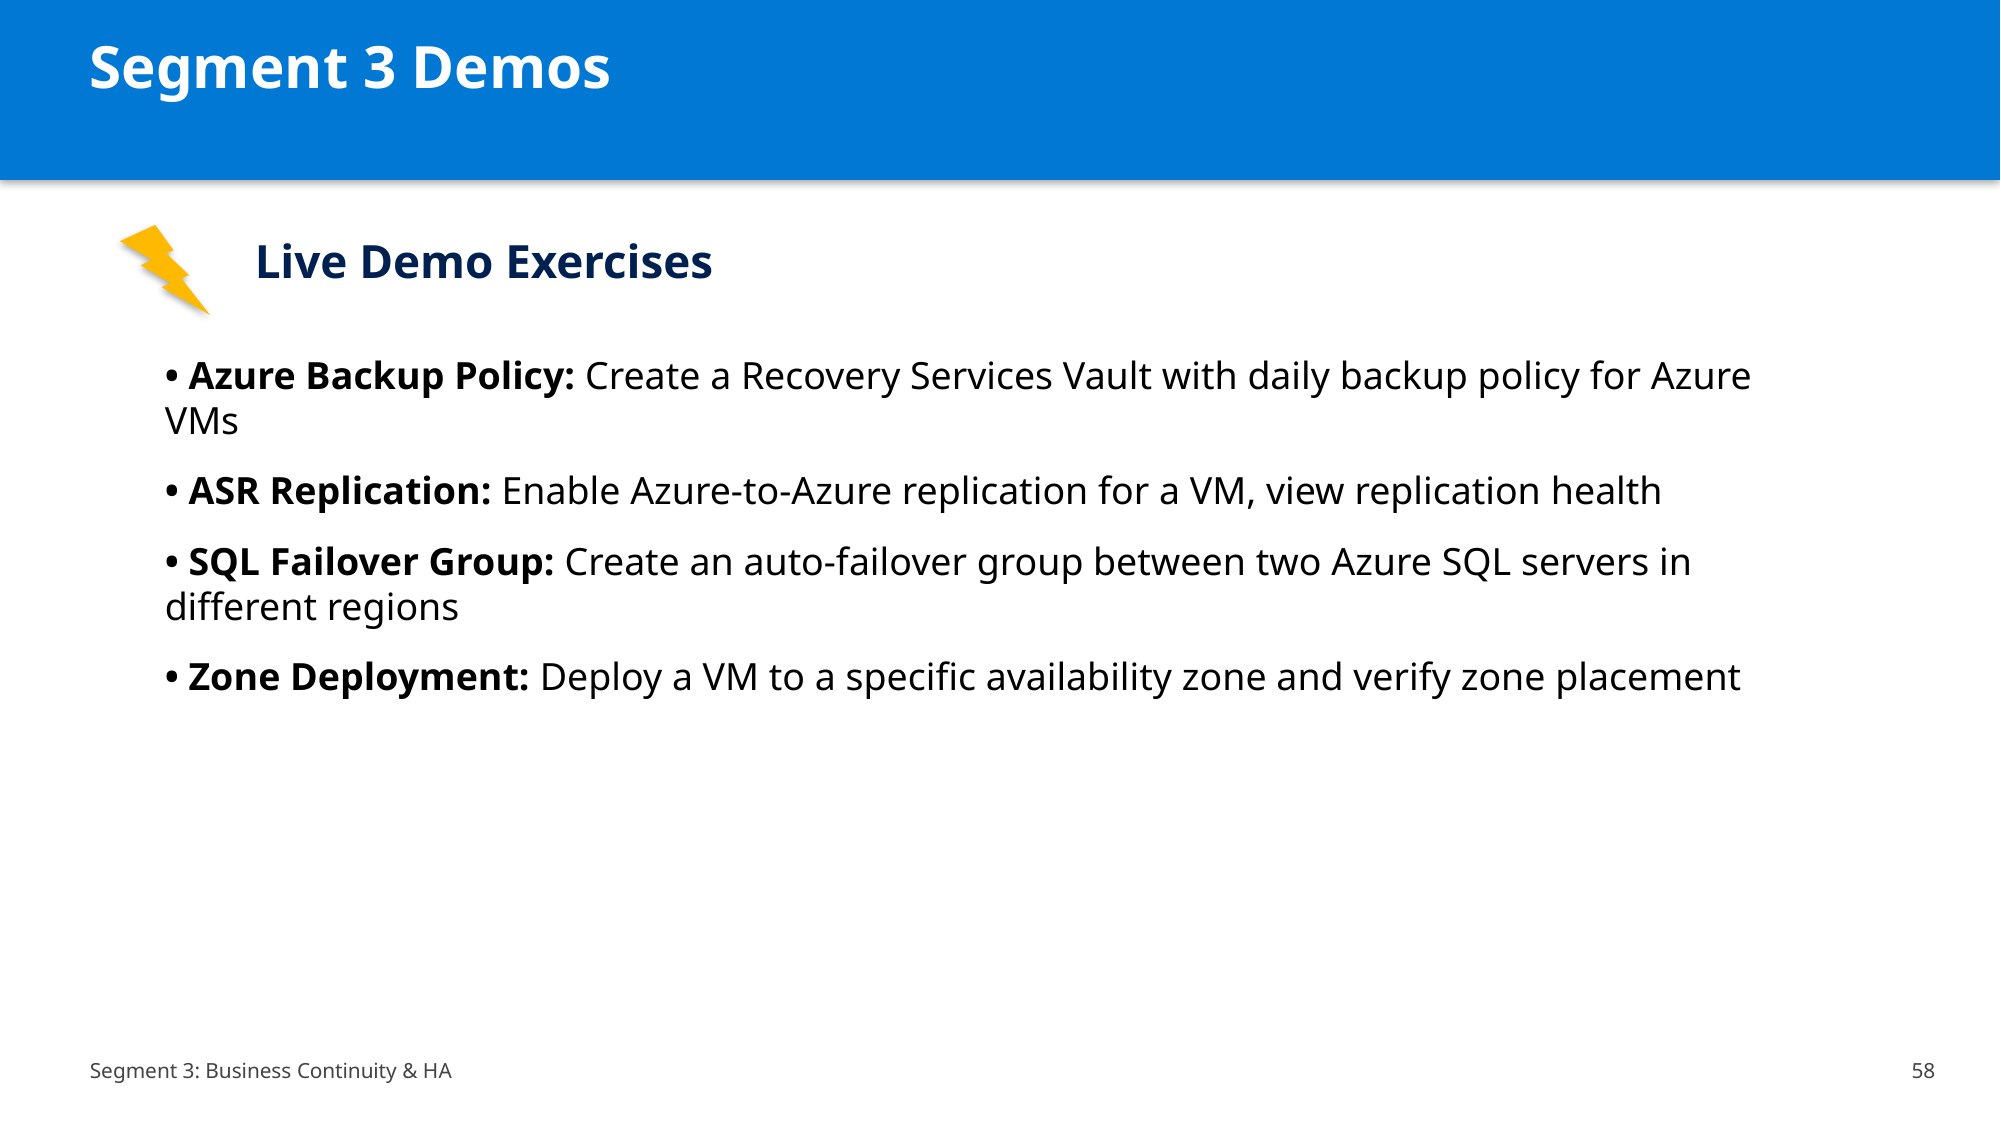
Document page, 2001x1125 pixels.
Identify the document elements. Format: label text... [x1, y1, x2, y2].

text_box 58 [1799, 1050, 1950, 1090]
text_box Segment 3: Business Continuity & HA [74, 1050, 975, 1090]
text_box [0, 0, 2000, 181]
text_box Segment 3 Demos [74, 22, 1875, 108]
text_box Live Demo Exercises [239, 224, 1140, 295]
text_box • Azure Backup Policy: Create a Recovery Services Vault with daily backup policy for Azure VMs • ASR Replication: Enable Azure-to-Azure replication for a VM, view replication health • SQL Failover Group: Create an auto-failover group between two Azure SQL servers in different regions • Zone Deployment: Deploy a VM to a specific availability zone and verify zone placement [149, 344, 1800, 705]
text_box [119, 224, 211, 316]
